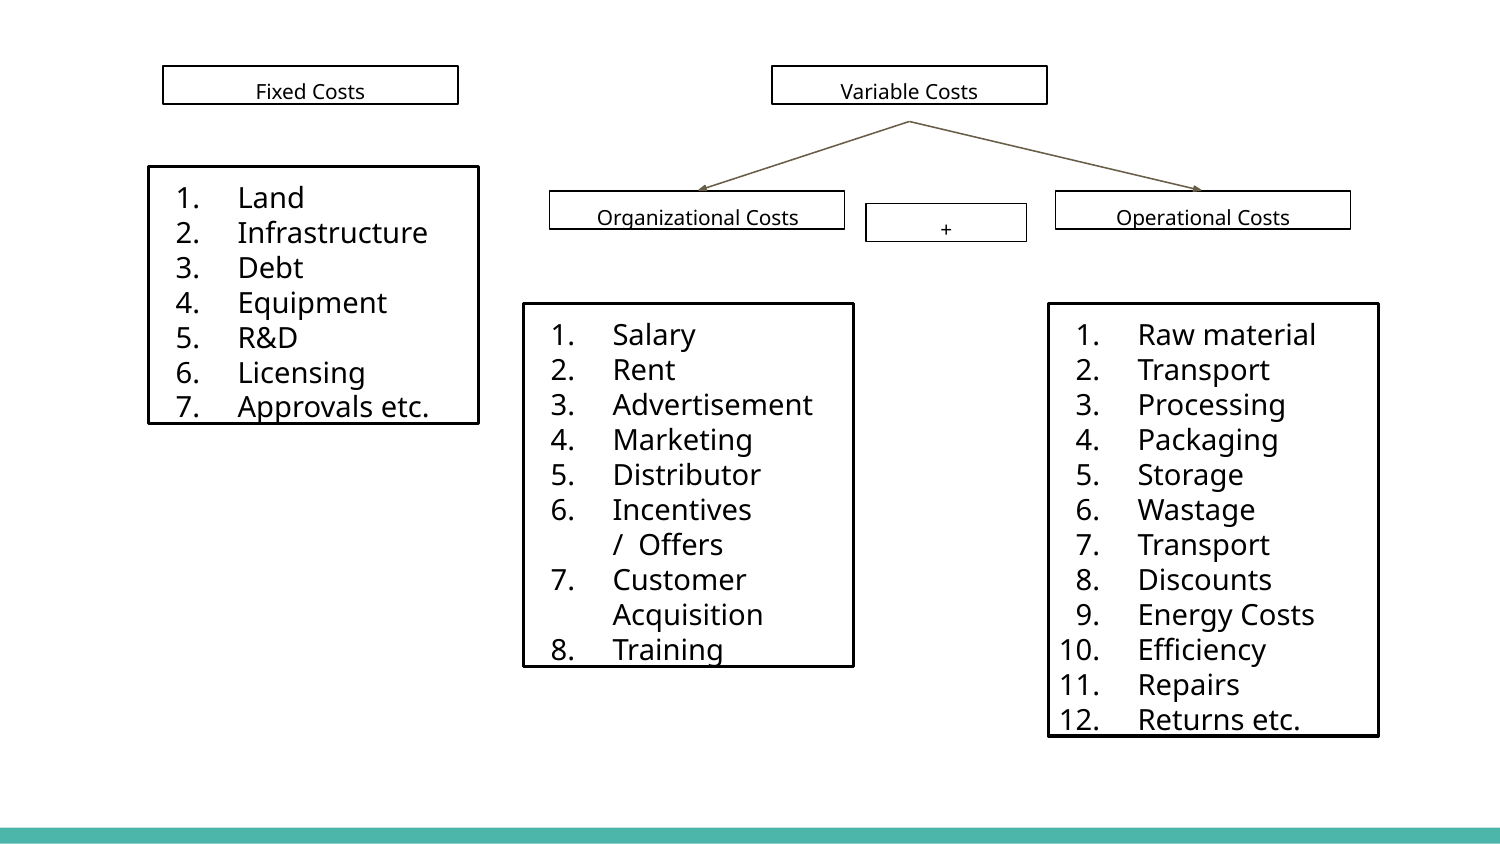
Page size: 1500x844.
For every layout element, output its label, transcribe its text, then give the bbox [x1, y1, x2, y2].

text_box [698, 121, 1201, 192]
text_box Variable Costs [771, 65, 1047, 105]
text_box Land Infrastructure Debt Equipment R&D Licensing Approvals etc. [148, 166, 479, 424]
text_box Salary Rent Advertisement Marketing Distributor Incentives/ Oﬀers Customer Acquisition Training [523, 303, 854, 667]
text_box Organizational Costs [549, 190, 845, 230]
text_box Operational Costs [1055, 190, 1351, 230]
text_box Fixed Costs [162, 65, 458, 105]
text_box Raw material Transport Processing Packaging Storage Wastage Transport Discounts Energy Costs Eﬃciency Repairs Returns etc. [1048, 303, 1379, 737]
text_box + [866, 203, 1027, 242]
